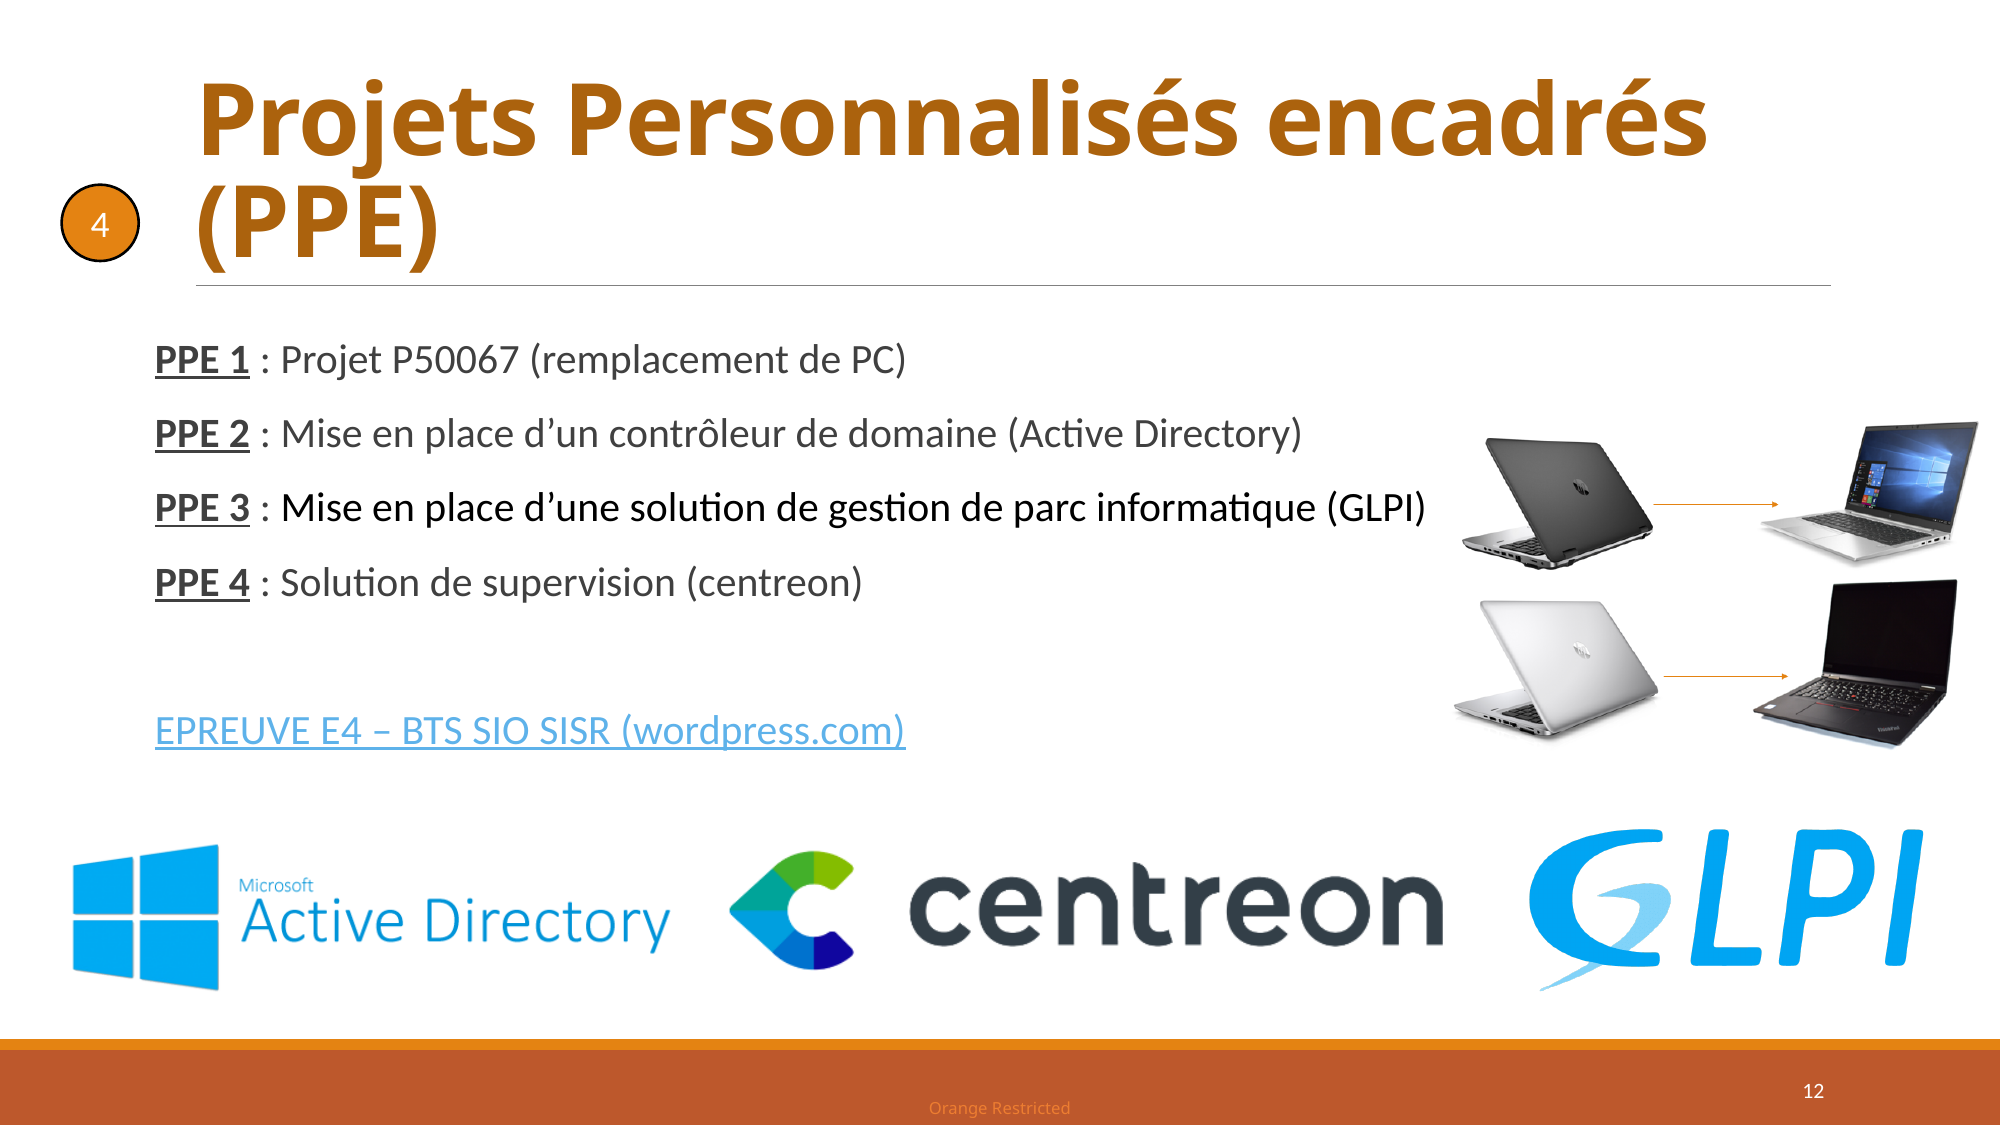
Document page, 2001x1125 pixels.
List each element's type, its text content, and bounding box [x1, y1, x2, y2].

picture [720, 831, 1458, 986]
picture [1524, 821, 1934, 997]
slide_number 12 [1624, 1059, 1840, 1120]
title Projets Personnalisés encadrés (PPE) [180, 47, 1830, 285]
picture [39, 812, 696, 1028]
list PPE 1 : Projet P50067 (remplacement de PC) PPE 2 : Mise en place d’un contrôleur de domaine (Active Directory) PPE 3 : Mise en place d’une solution de gestion de parc informatique (GLPI) PPE 4 : Solution de supervision (centreon) EPREUVE E4 – BTS SIO SISR (wordpress.com) [139, 329, 1717, 1039]
picture [1443, 403, 1991, 759]
text_box 4 [60, 183, 141, 263]
